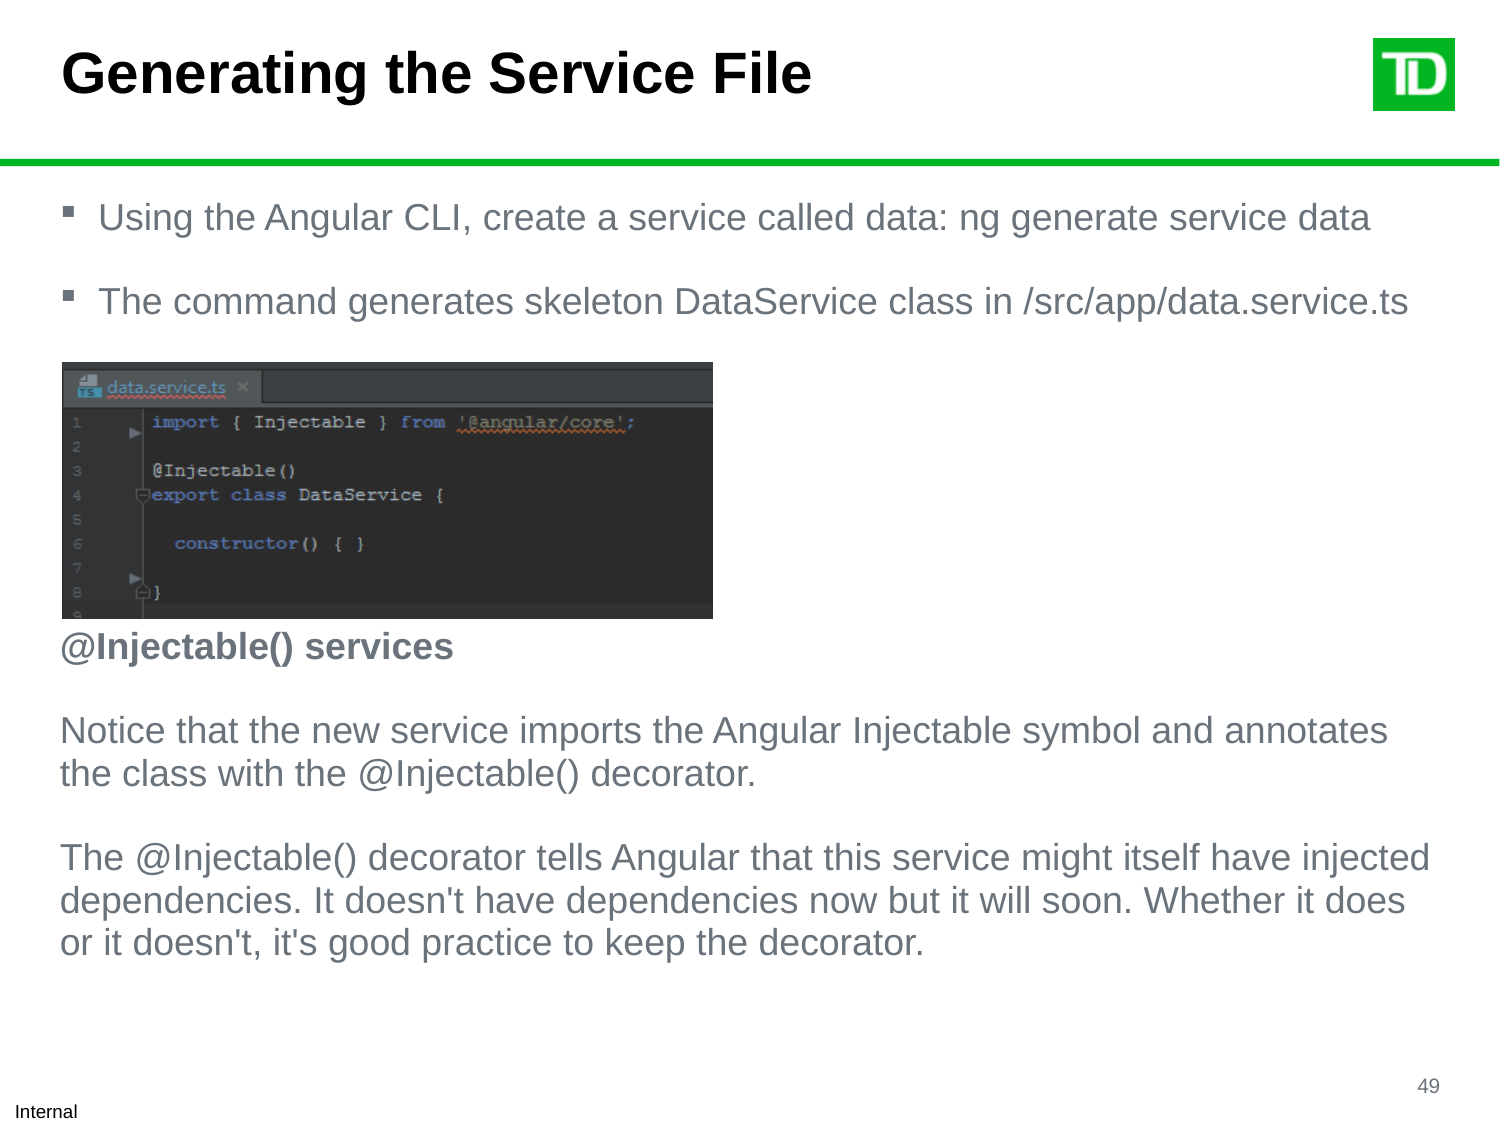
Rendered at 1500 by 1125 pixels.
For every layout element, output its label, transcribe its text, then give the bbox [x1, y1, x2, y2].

picture [1373, 38, 1455, 111]
slide_number 49 [1348, 1065, 1456, 1102]
list Using the Angular CLI, create a service called data: ng generate service data The command generates skeleton DataService class in /src/app/data.service.ts @Injectable() services Notice that the new service imports the Angular Injectable symbol and annotates the class with the @Injectable() decorator. The @Injectable() decorator tells Angular that this service might itself have injected dependencies. It doesn't have dependencies now but it will soon. Whether it does or it doesn't, it's good practice to keep the decorator. [44, 189, 1456, 1055]
picture [62, 362, 713, 619]
title Generating the Service File [46, 11, 1332, 140]
